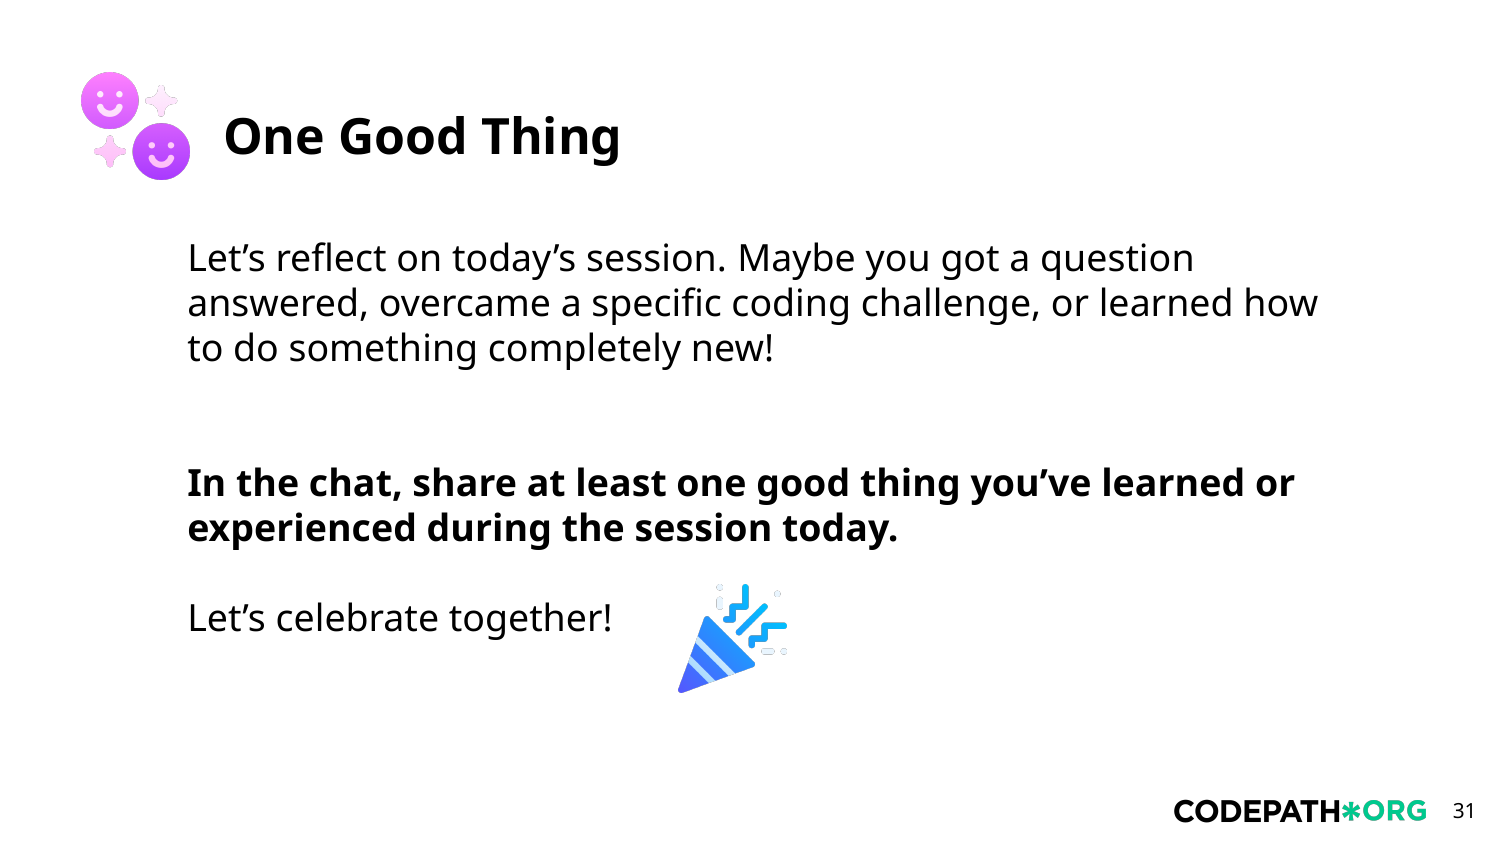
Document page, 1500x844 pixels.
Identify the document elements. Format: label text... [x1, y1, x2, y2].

picture [678, 584, 787, 693]
picture [81, 72, 190, 180]
picture [1173, 799, 1401, 823]
slide_number ‹#› [1401, 786, 1492, 837]
